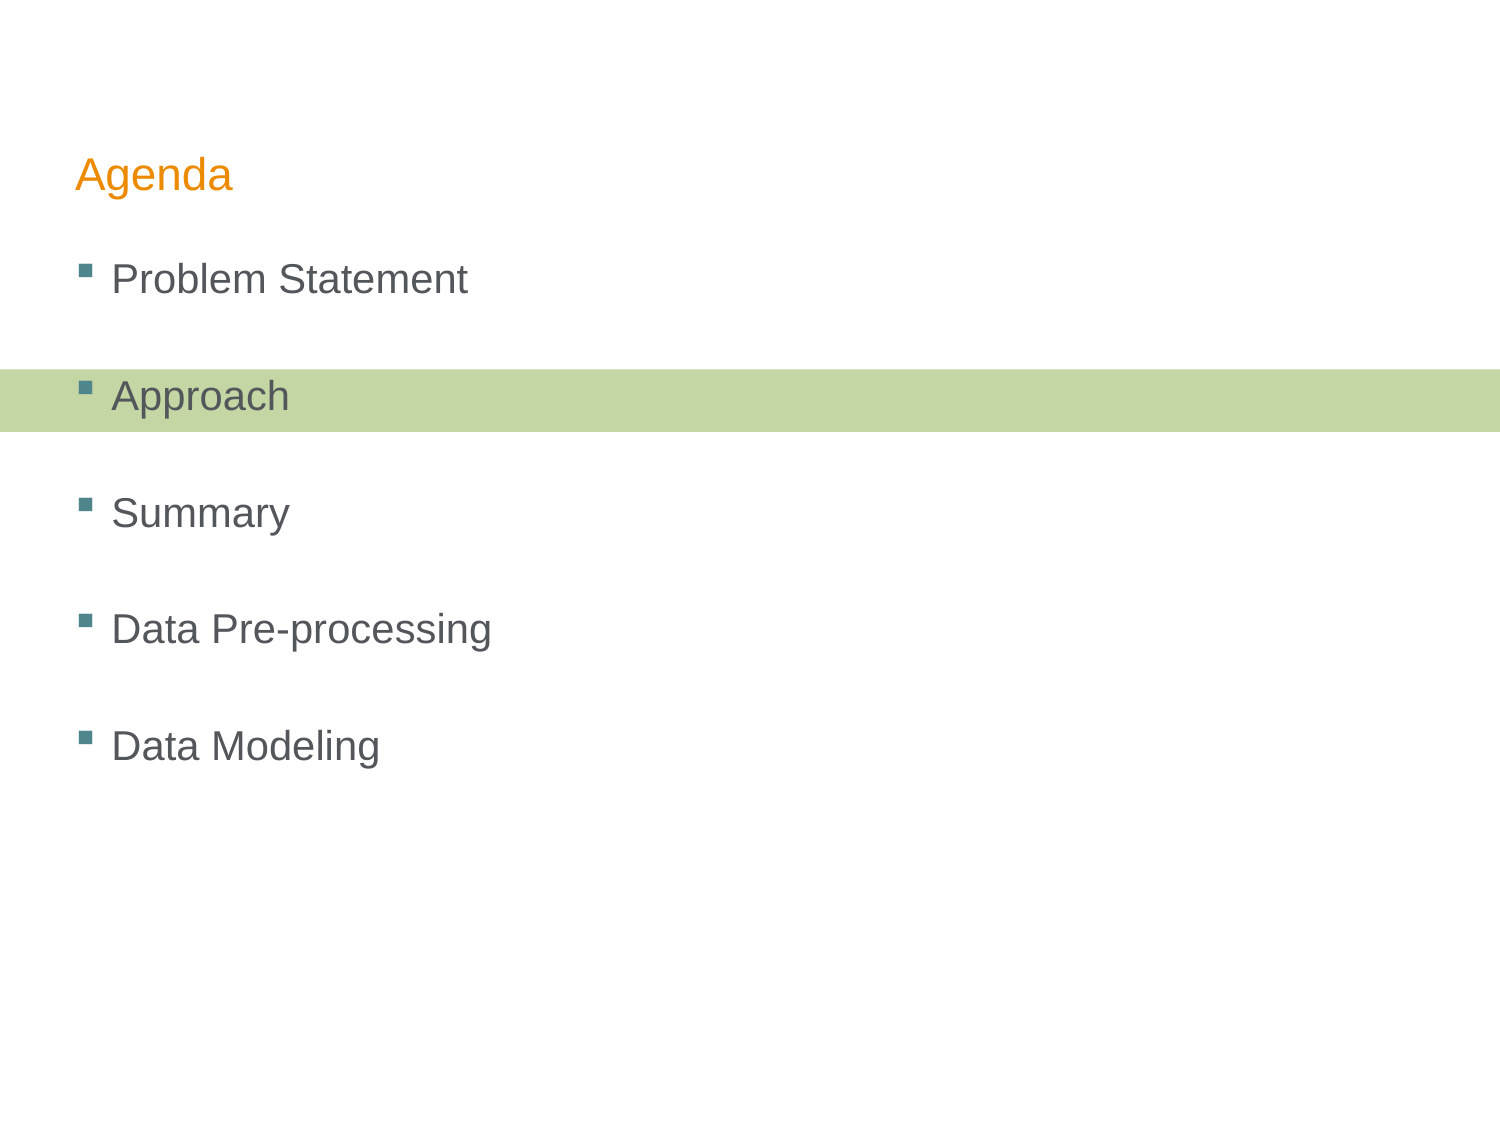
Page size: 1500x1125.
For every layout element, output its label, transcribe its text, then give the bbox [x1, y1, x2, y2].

list Problem Statement Approach Summary Data Pre-processing Data Modeling [74, 251, 1425, 1013]
text_box [0, 369, 74, 432]
text_box [1425, 369, 1500, 432]
title Agenda [74, 143, 1426, 200]
